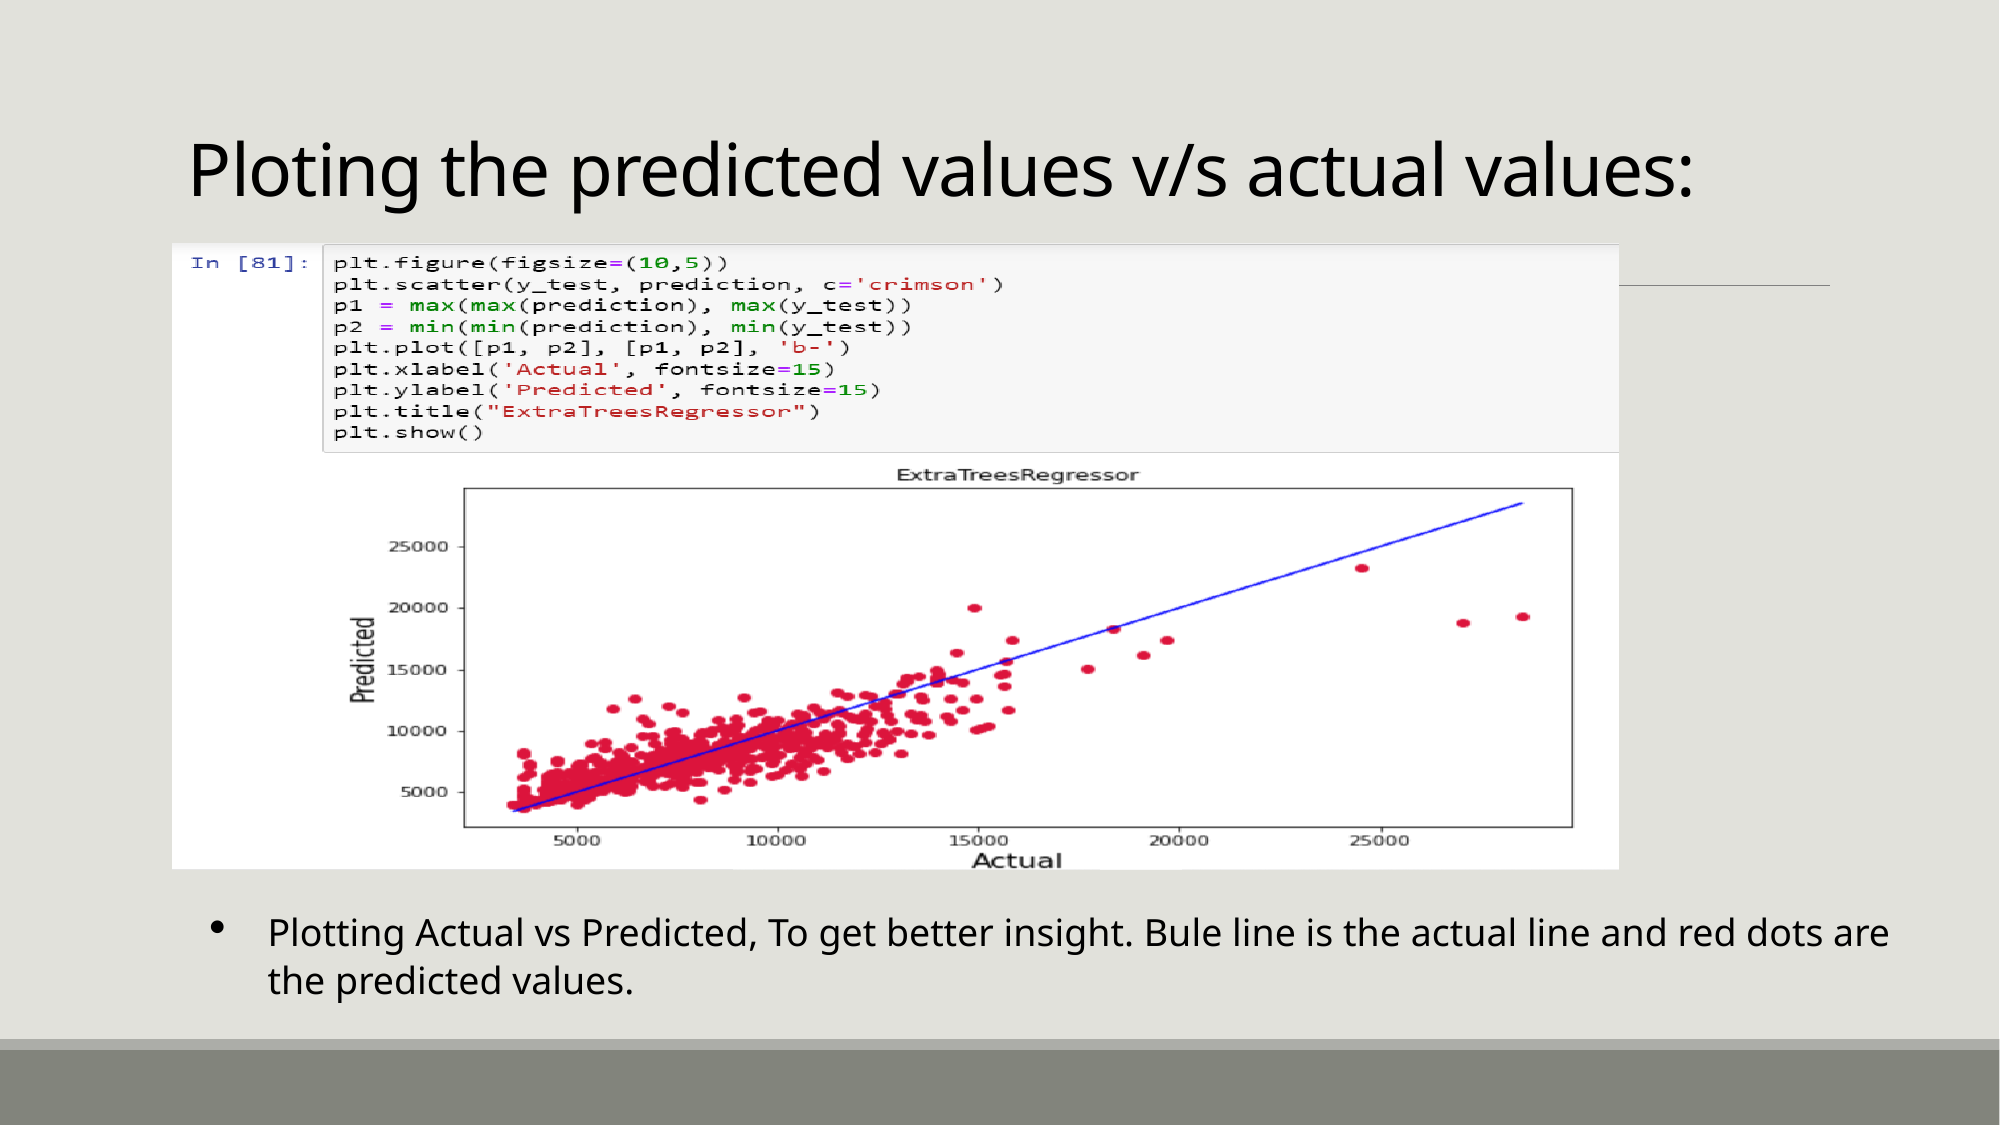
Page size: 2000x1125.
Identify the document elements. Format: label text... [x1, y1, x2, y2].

picture [172, 243, 1619, 871]
title Ploting the predicted values v/s actual values: [172, 61, 1786, 219]
text_box Plotting Actual vs Predicted, To get better insight. Bule line is the actual line and red dots are the predicted values. [196, 898, 1969, 1010]
